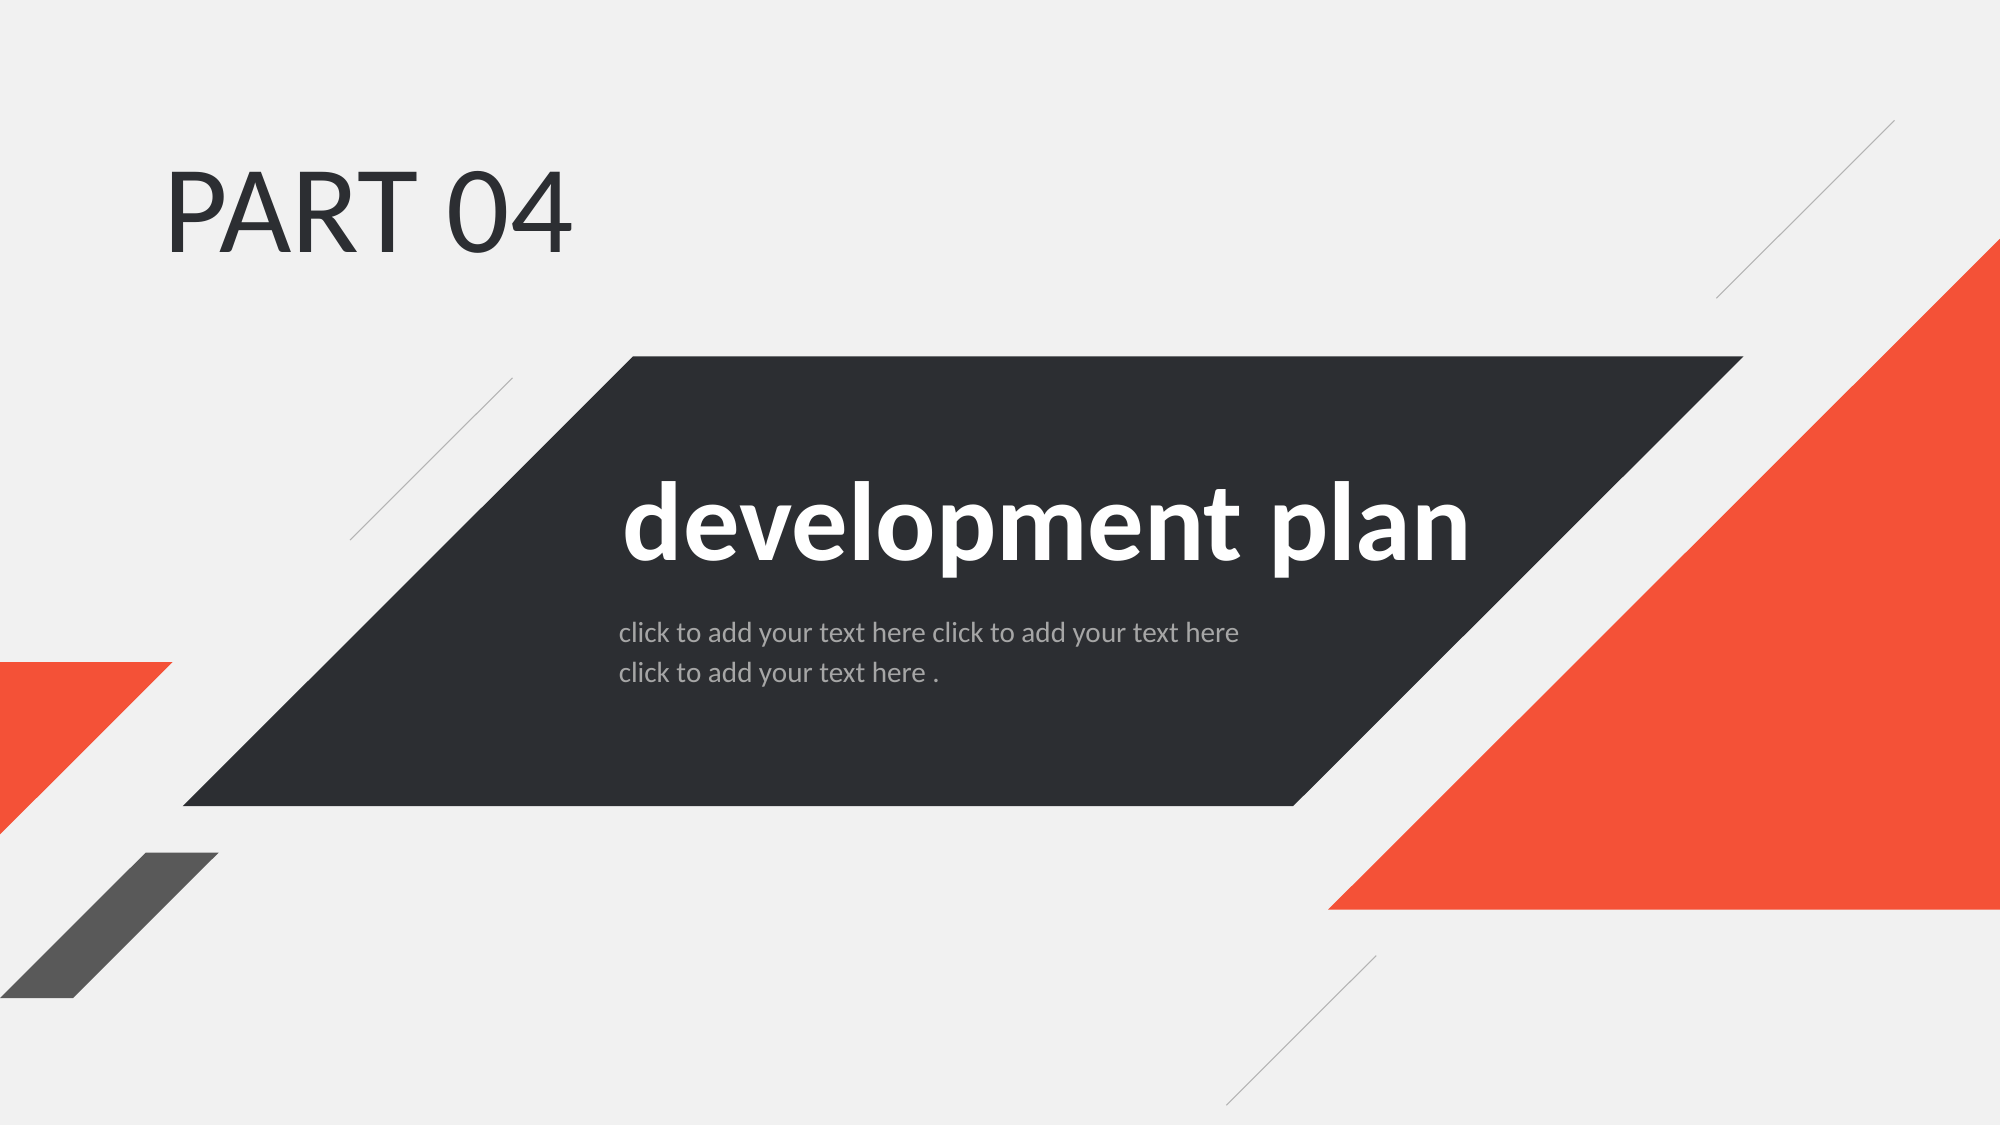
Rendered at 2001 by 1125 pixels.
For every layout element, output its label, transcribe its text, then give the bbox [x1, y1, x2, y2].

text_box click to add your text here click to add your text here click to add your text here . [603, 600, 1302, 696]
text_box [180, 355, 1747, 808]
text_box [1226, 955, 1377, 1106]
text_box [0, 851, 222, 1000]
text_box [0, 661, 175, 836]
text_box development plan [608, 440, 1488, 590]
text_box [1716, 120, 1895, 299]
text_box [1325, 237, 2000, 911]
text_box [349, 377, 513, 541]
text_box PART 04 [149, 120, 589, 286]
